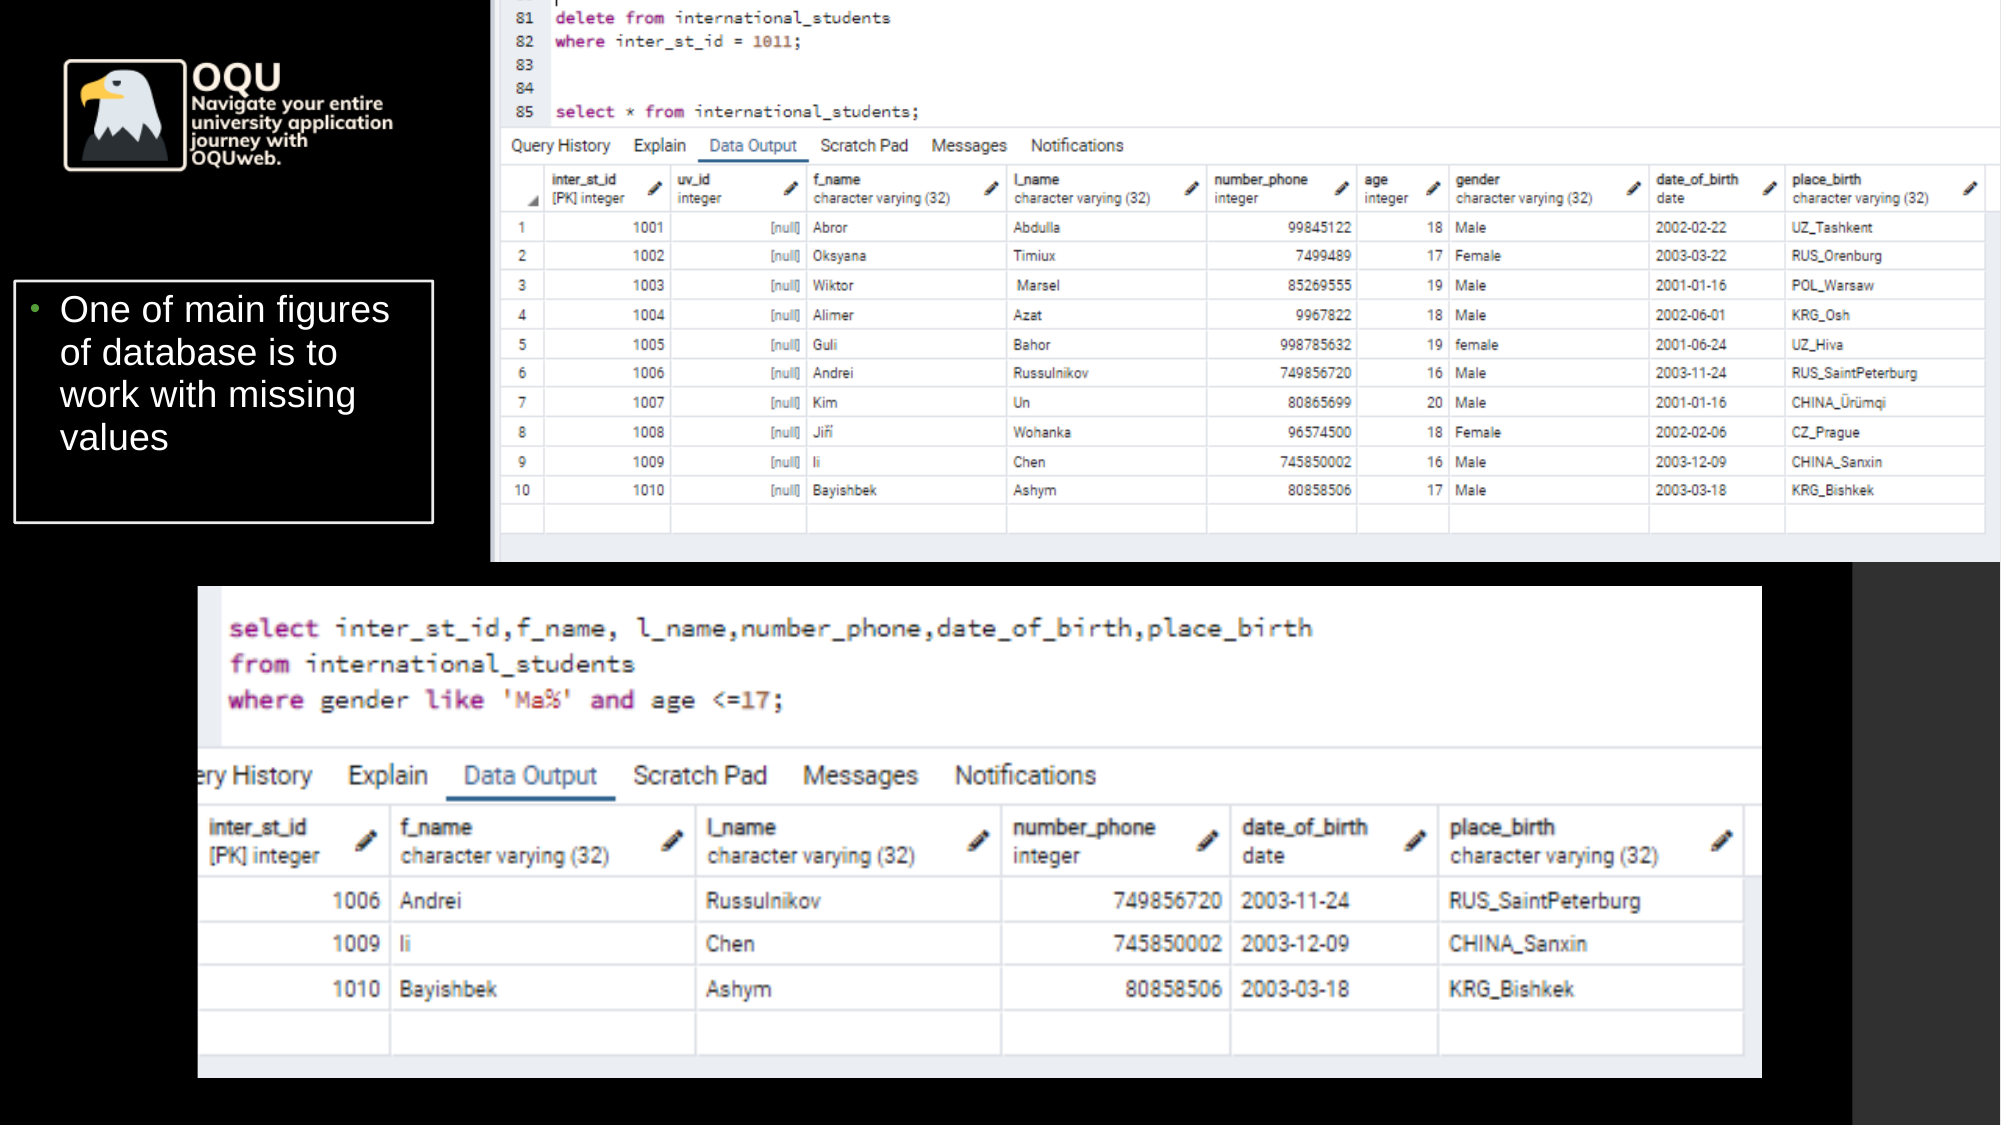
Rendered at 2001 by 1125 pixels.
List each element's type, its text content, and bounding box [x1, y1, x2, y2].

list One of main figures of database is to work with missing values [13, 280, 434, 524]
picture [0, 0, 434, 211]
picture [490, 0, 2000, 563]
picture [197, 585, 1763, 1078]
